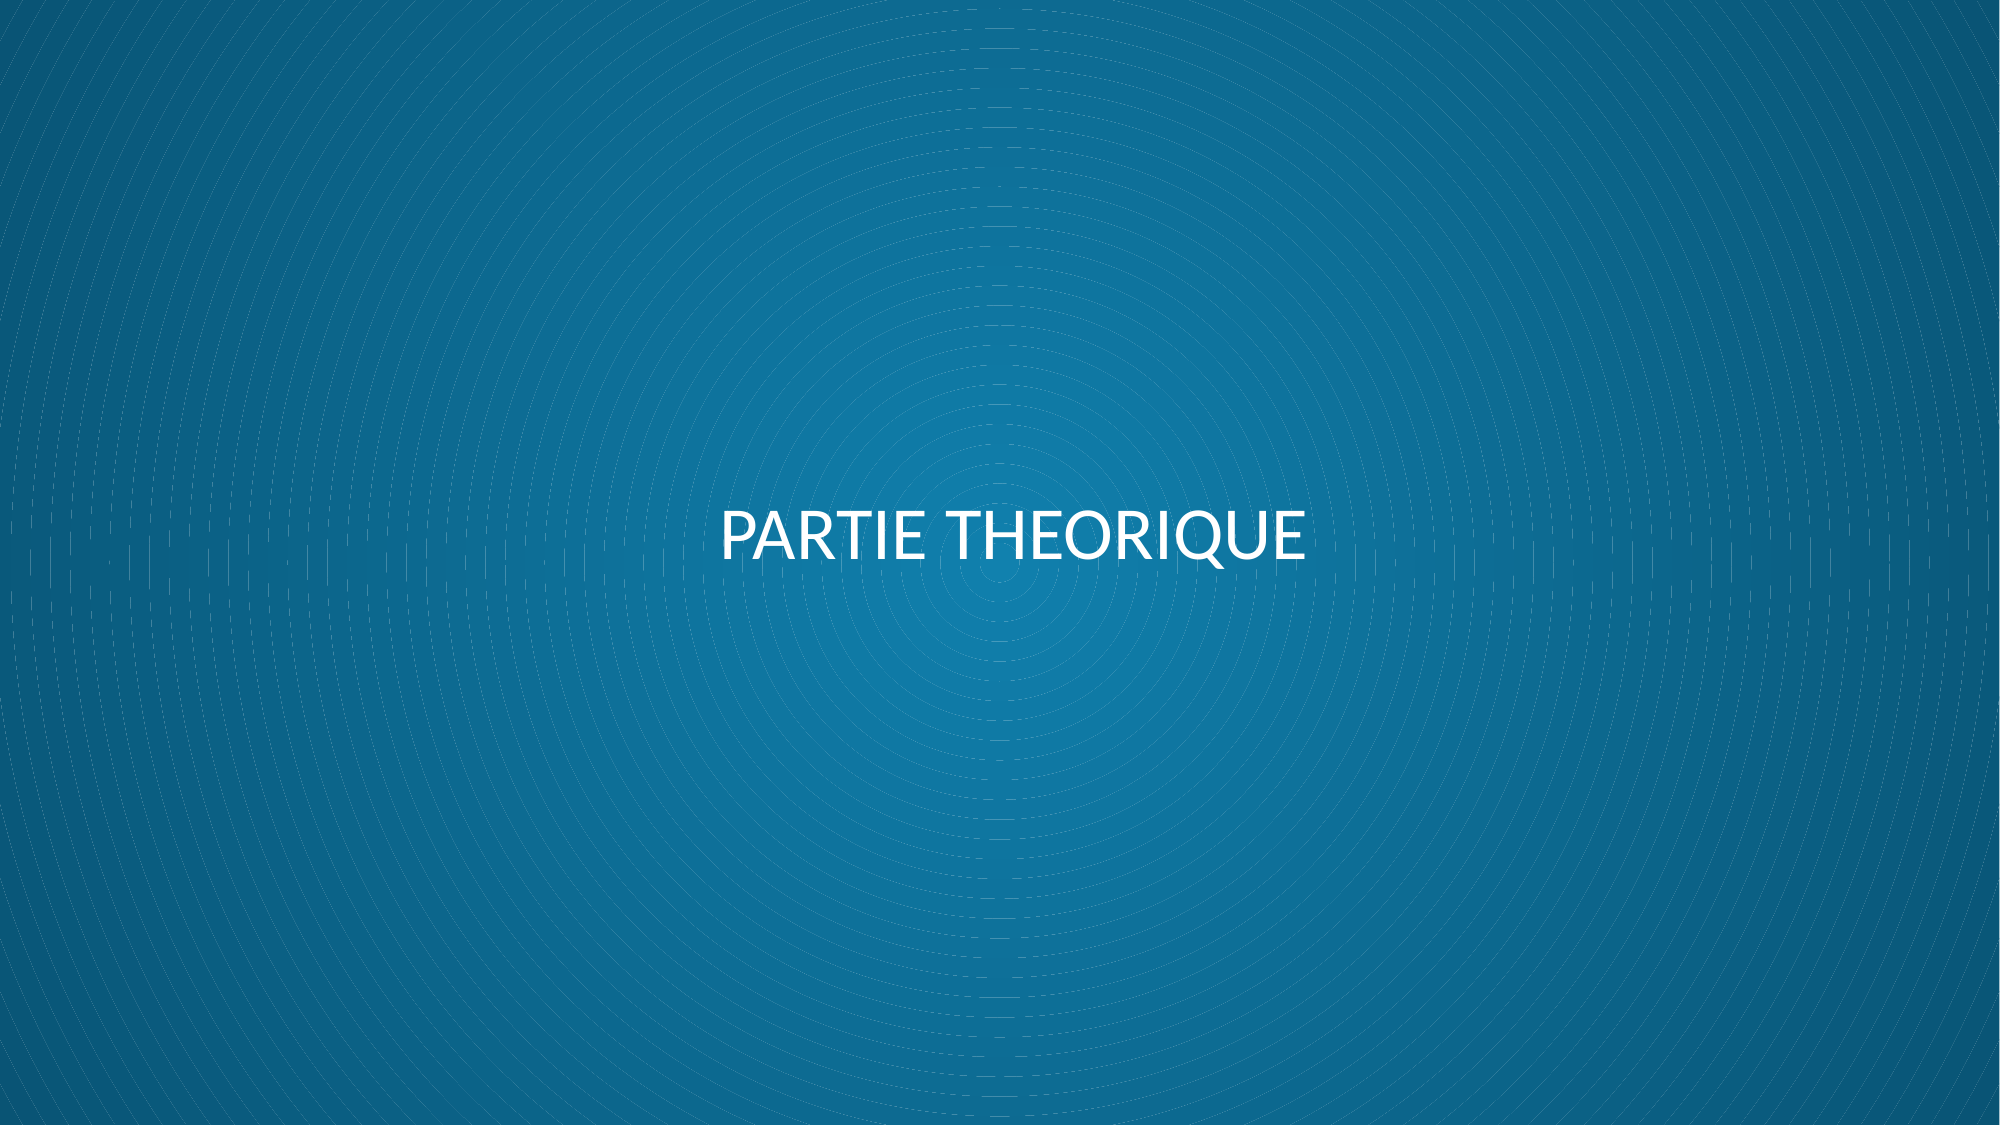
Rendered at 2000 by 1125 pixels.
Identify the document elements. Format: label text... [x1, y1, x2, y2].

title PARTIE THEORIQUE [527, 470, 1501, 588]
